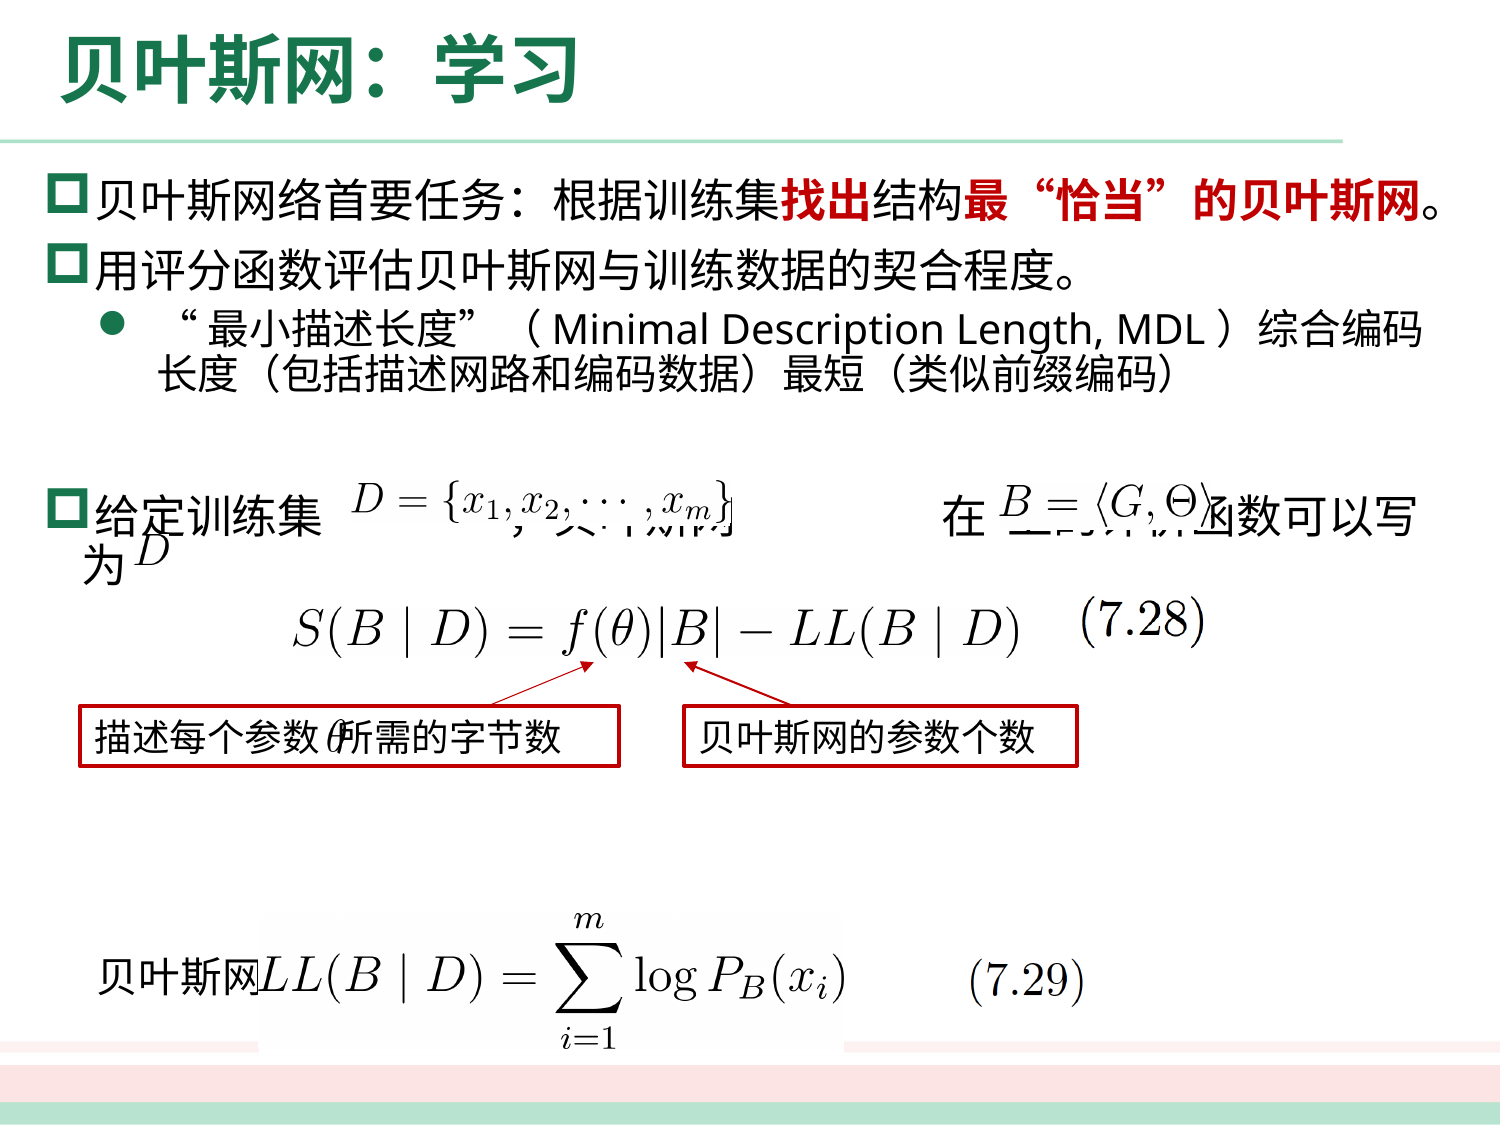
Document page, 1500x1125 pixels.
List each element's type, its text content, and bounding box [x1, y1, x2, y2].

text_box 描述每个参数 所需的字节数 [79, 706, 620, 766]
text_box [290, 602, 1020, 663]
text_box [684, 662, 794, 707]
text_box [997, 478, 1213, 531]
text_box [325, 715, 348, 763]
list 贝叶斯网络首要任务：根据训练集找出结构最“恰当”的贝叶斯网。 用评分函数评估贝叶斯网与训练数据的契合程度。 “最小描述长度”（Minimal Description Length, MDL）综合编码长度（包括描述网路和编码数据）最短（类似前缀编码） 给定训练集 ，贝叶斯网 在 上的评价函数可以写为 贝叶斯网的对数似然： [28, 170, 1474, 1086]
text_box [349, 477, 732, 527]
title 贝叶斯网：学习 [42, 8, 1223, 138]
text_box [256, 909, 1086, 1054]
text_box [487, 662, 594, 707]
text_box 贝叶斯网的参数个数 [684, 706, 1078, 766]
picture [0, 0, 1500, 1125]
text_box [132, 530, 170, 576]
